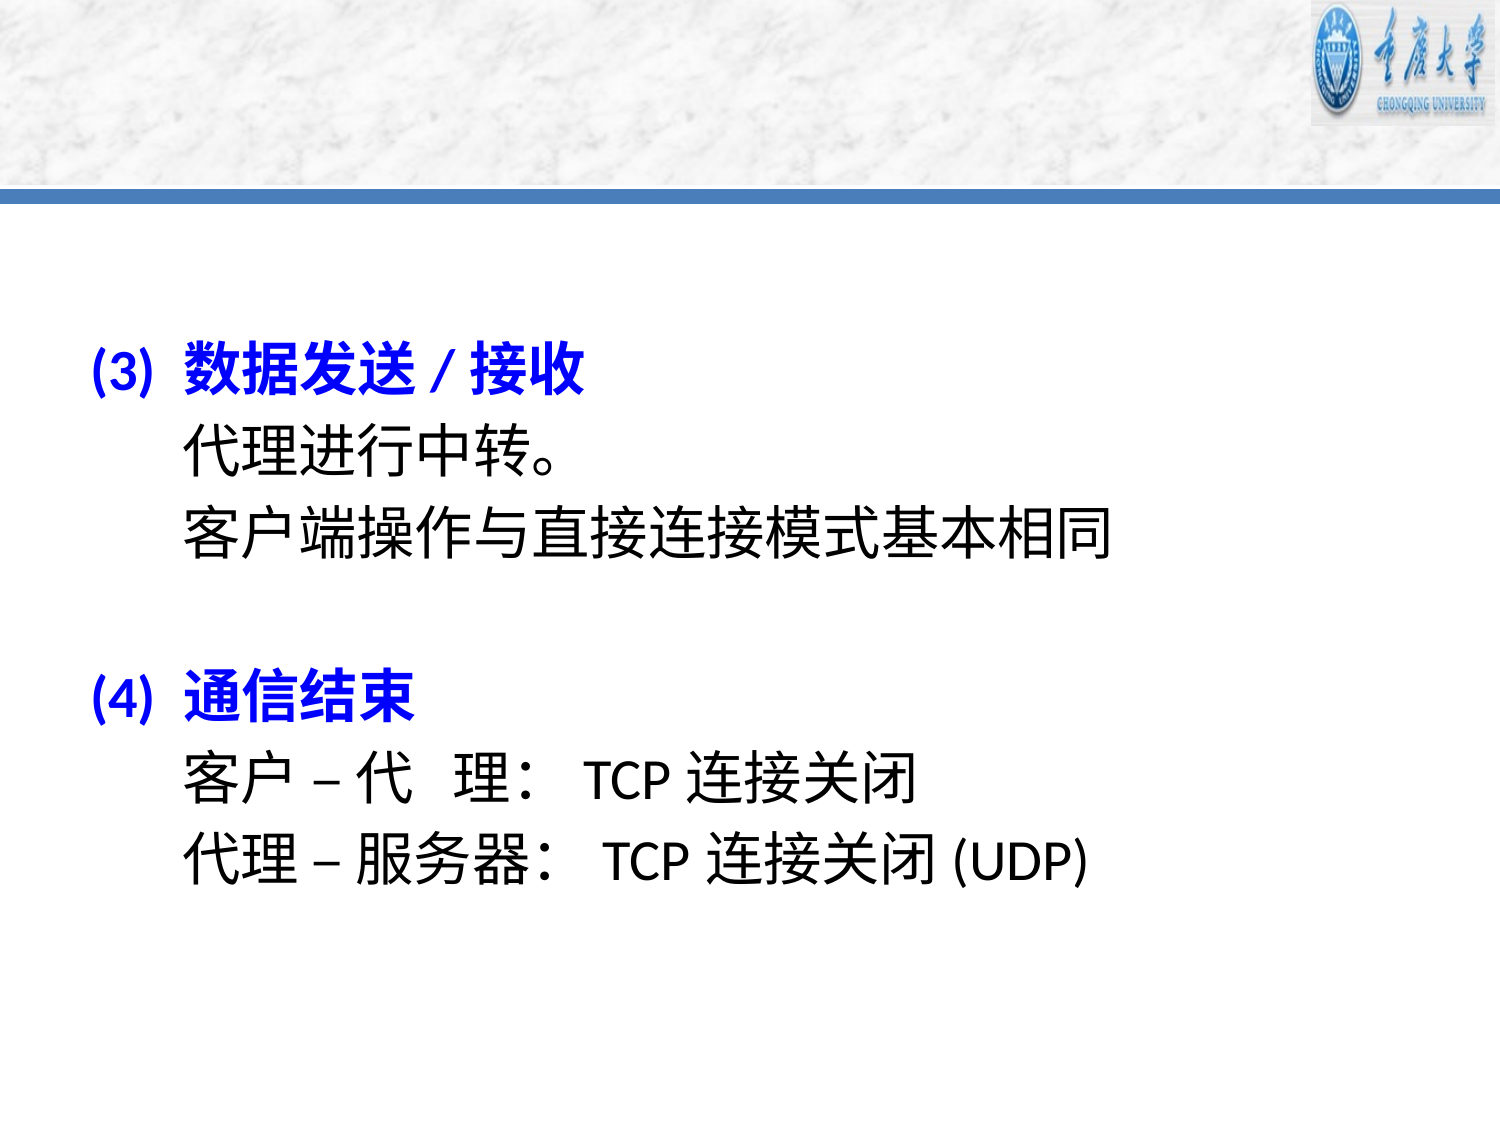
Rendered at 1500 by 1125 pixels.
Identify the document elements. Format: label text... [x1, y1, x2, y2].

list (3) 数据发送/接收 代理进行中转。 客户端操作与直接连接模式基本相同 (4) 通信结束 客户 – 代 理：TCP连接关闭 代理 – 服务器：TCP连接关闭(UDP) [74, 324, 1438, 938]
picture [1311, 0, 1495, 126]
